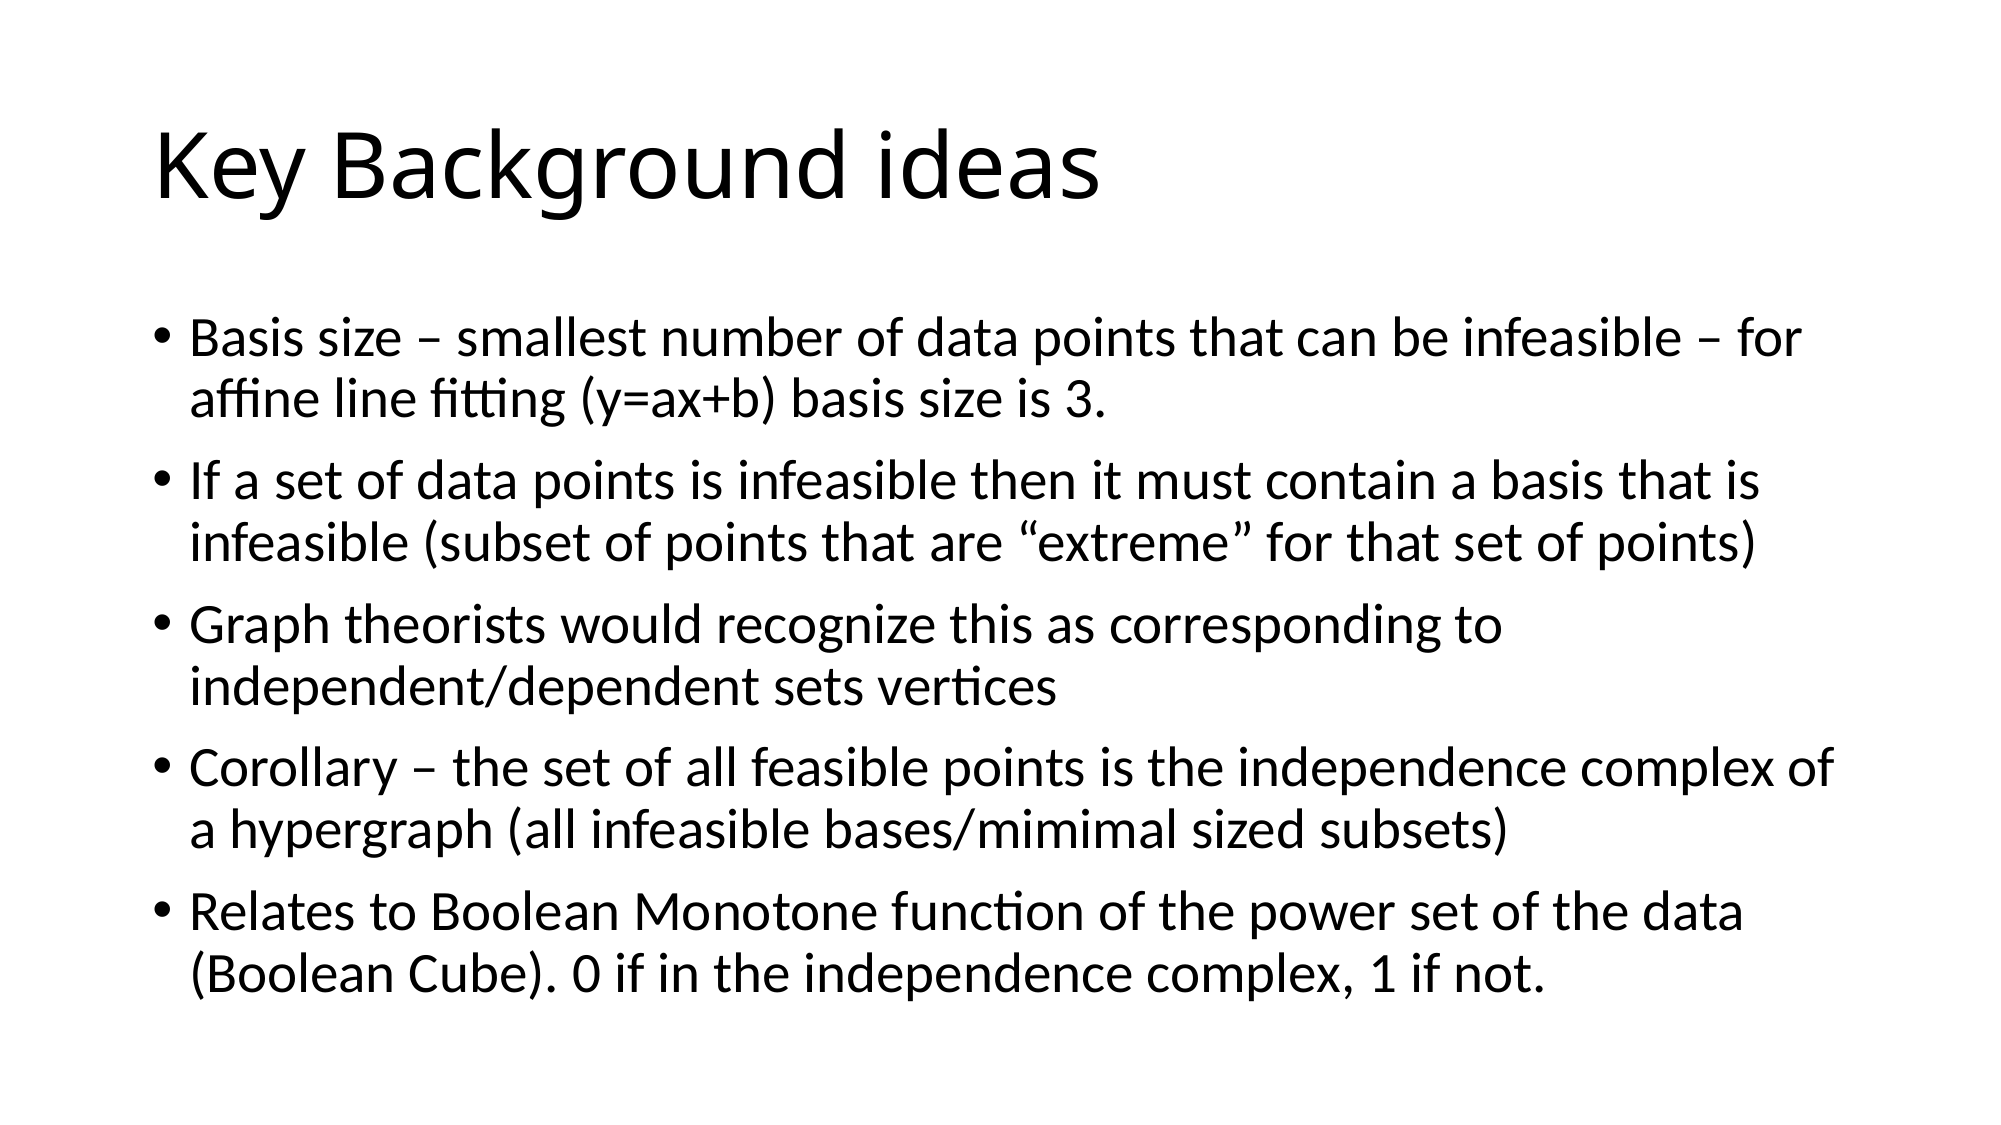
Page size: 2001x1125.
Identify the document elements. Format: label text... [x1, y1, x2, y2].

list Basis size – smallest number of data points that can be infeasible – for affine line fitting (y=ax+b) basis size is 3. If a set of data points is infeasible then it must contain a basis that is infeasible (subset of points that are “extreme” for that set of points) Graph theorists would recognize this as corresponding to independent/dependent sets vertices Corollary – the set of all feasible points is the independence complex of a hypergraph (all infeasible bases/mimimal sized subsets) Relates to Boolean Monotone function of the power set of the data (Boolean Cube). 0 if in the independence complex, 1 if not. [137, 299, 1863, 1014]
title Key Background ideas [137, 59, 1863, 278]
